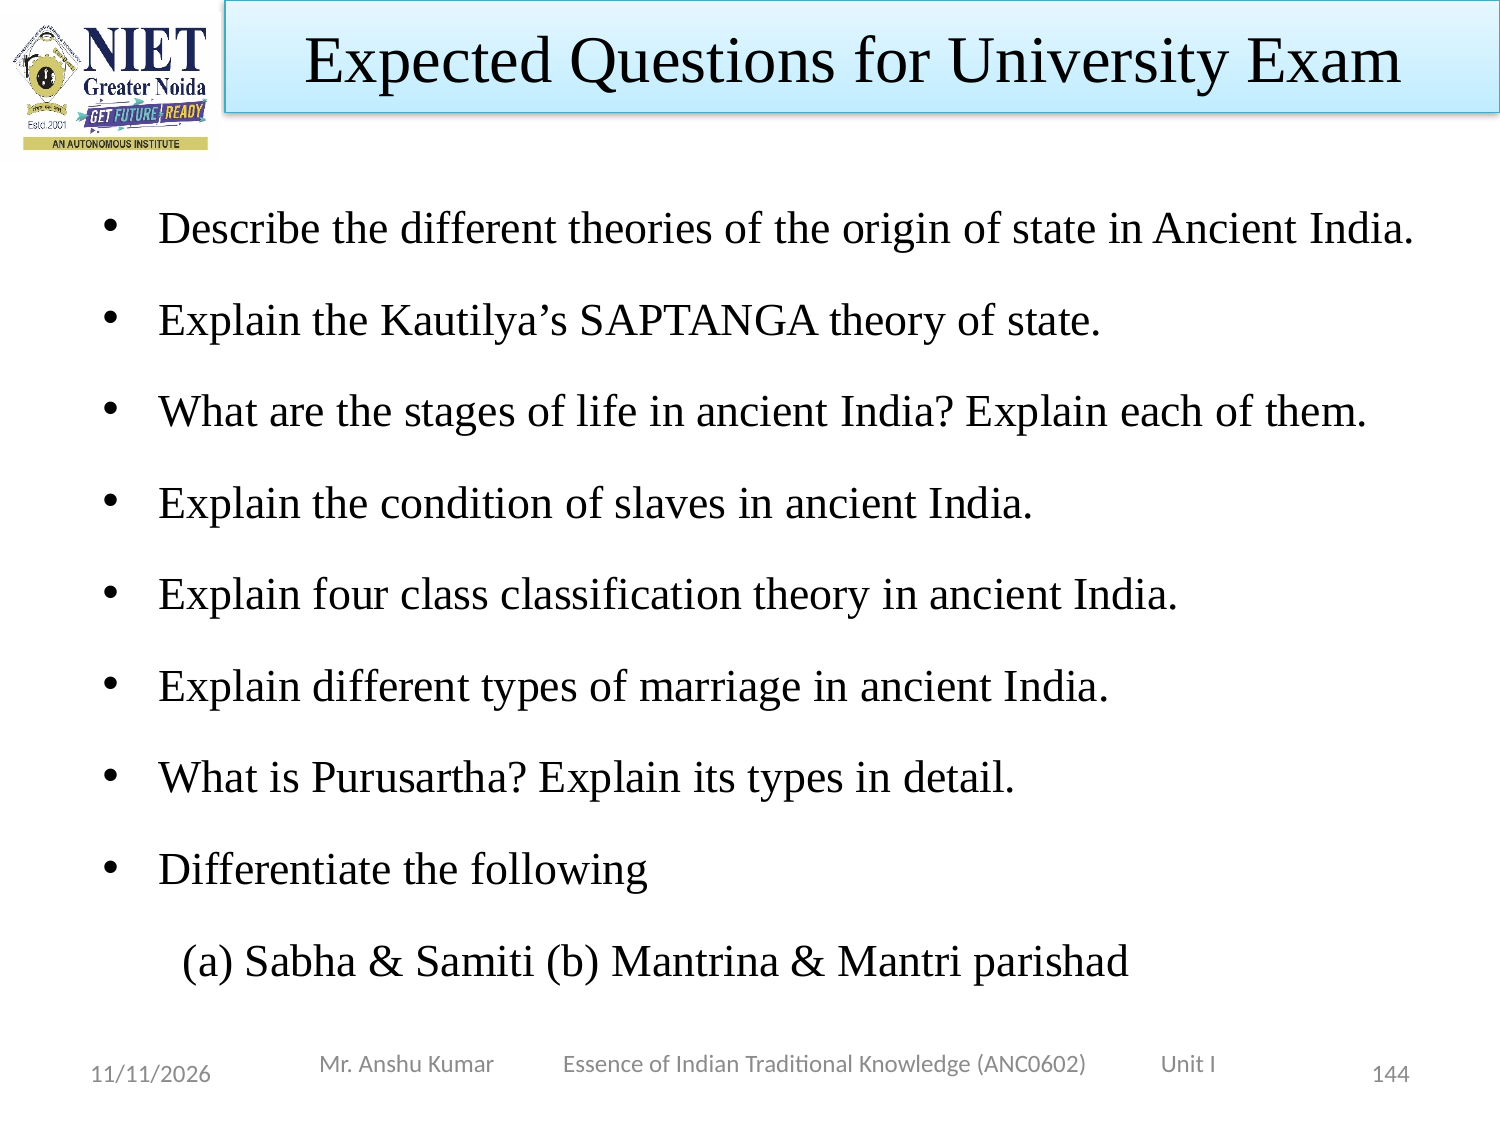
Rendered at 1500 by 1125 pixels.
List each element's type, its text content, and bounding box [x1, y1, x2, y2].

picture [0, 11, 222, 163]
slide_number 144 [1074, 1042, 1425, 1103]
footer Mr. Anshu Kumar Essence of Indian Traditional Knowledge (ANC0602) Unit I [225, 1032, 1313, 1093]
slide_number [75, 1042, 425, 1103]
list Describe the different theories of the origin of state in Ancient India. Explain the Kautilya’s SAPTANGA theory of state. What are the stages of life in ancient India? Explain each of them. Explain the condition of slaves in ancient India. Explain four class classification theory in ancient India. Explain different types of marriage in ancient India. What is Purusartha? Explain its types in detail. Differentiate the following (a) Sabha & Samiti (b) Mantrina & Mantri parishad [87, 162, 1438, 1043]
text_box Expected Questions for University Exam [224, 0, 1500, 113]
